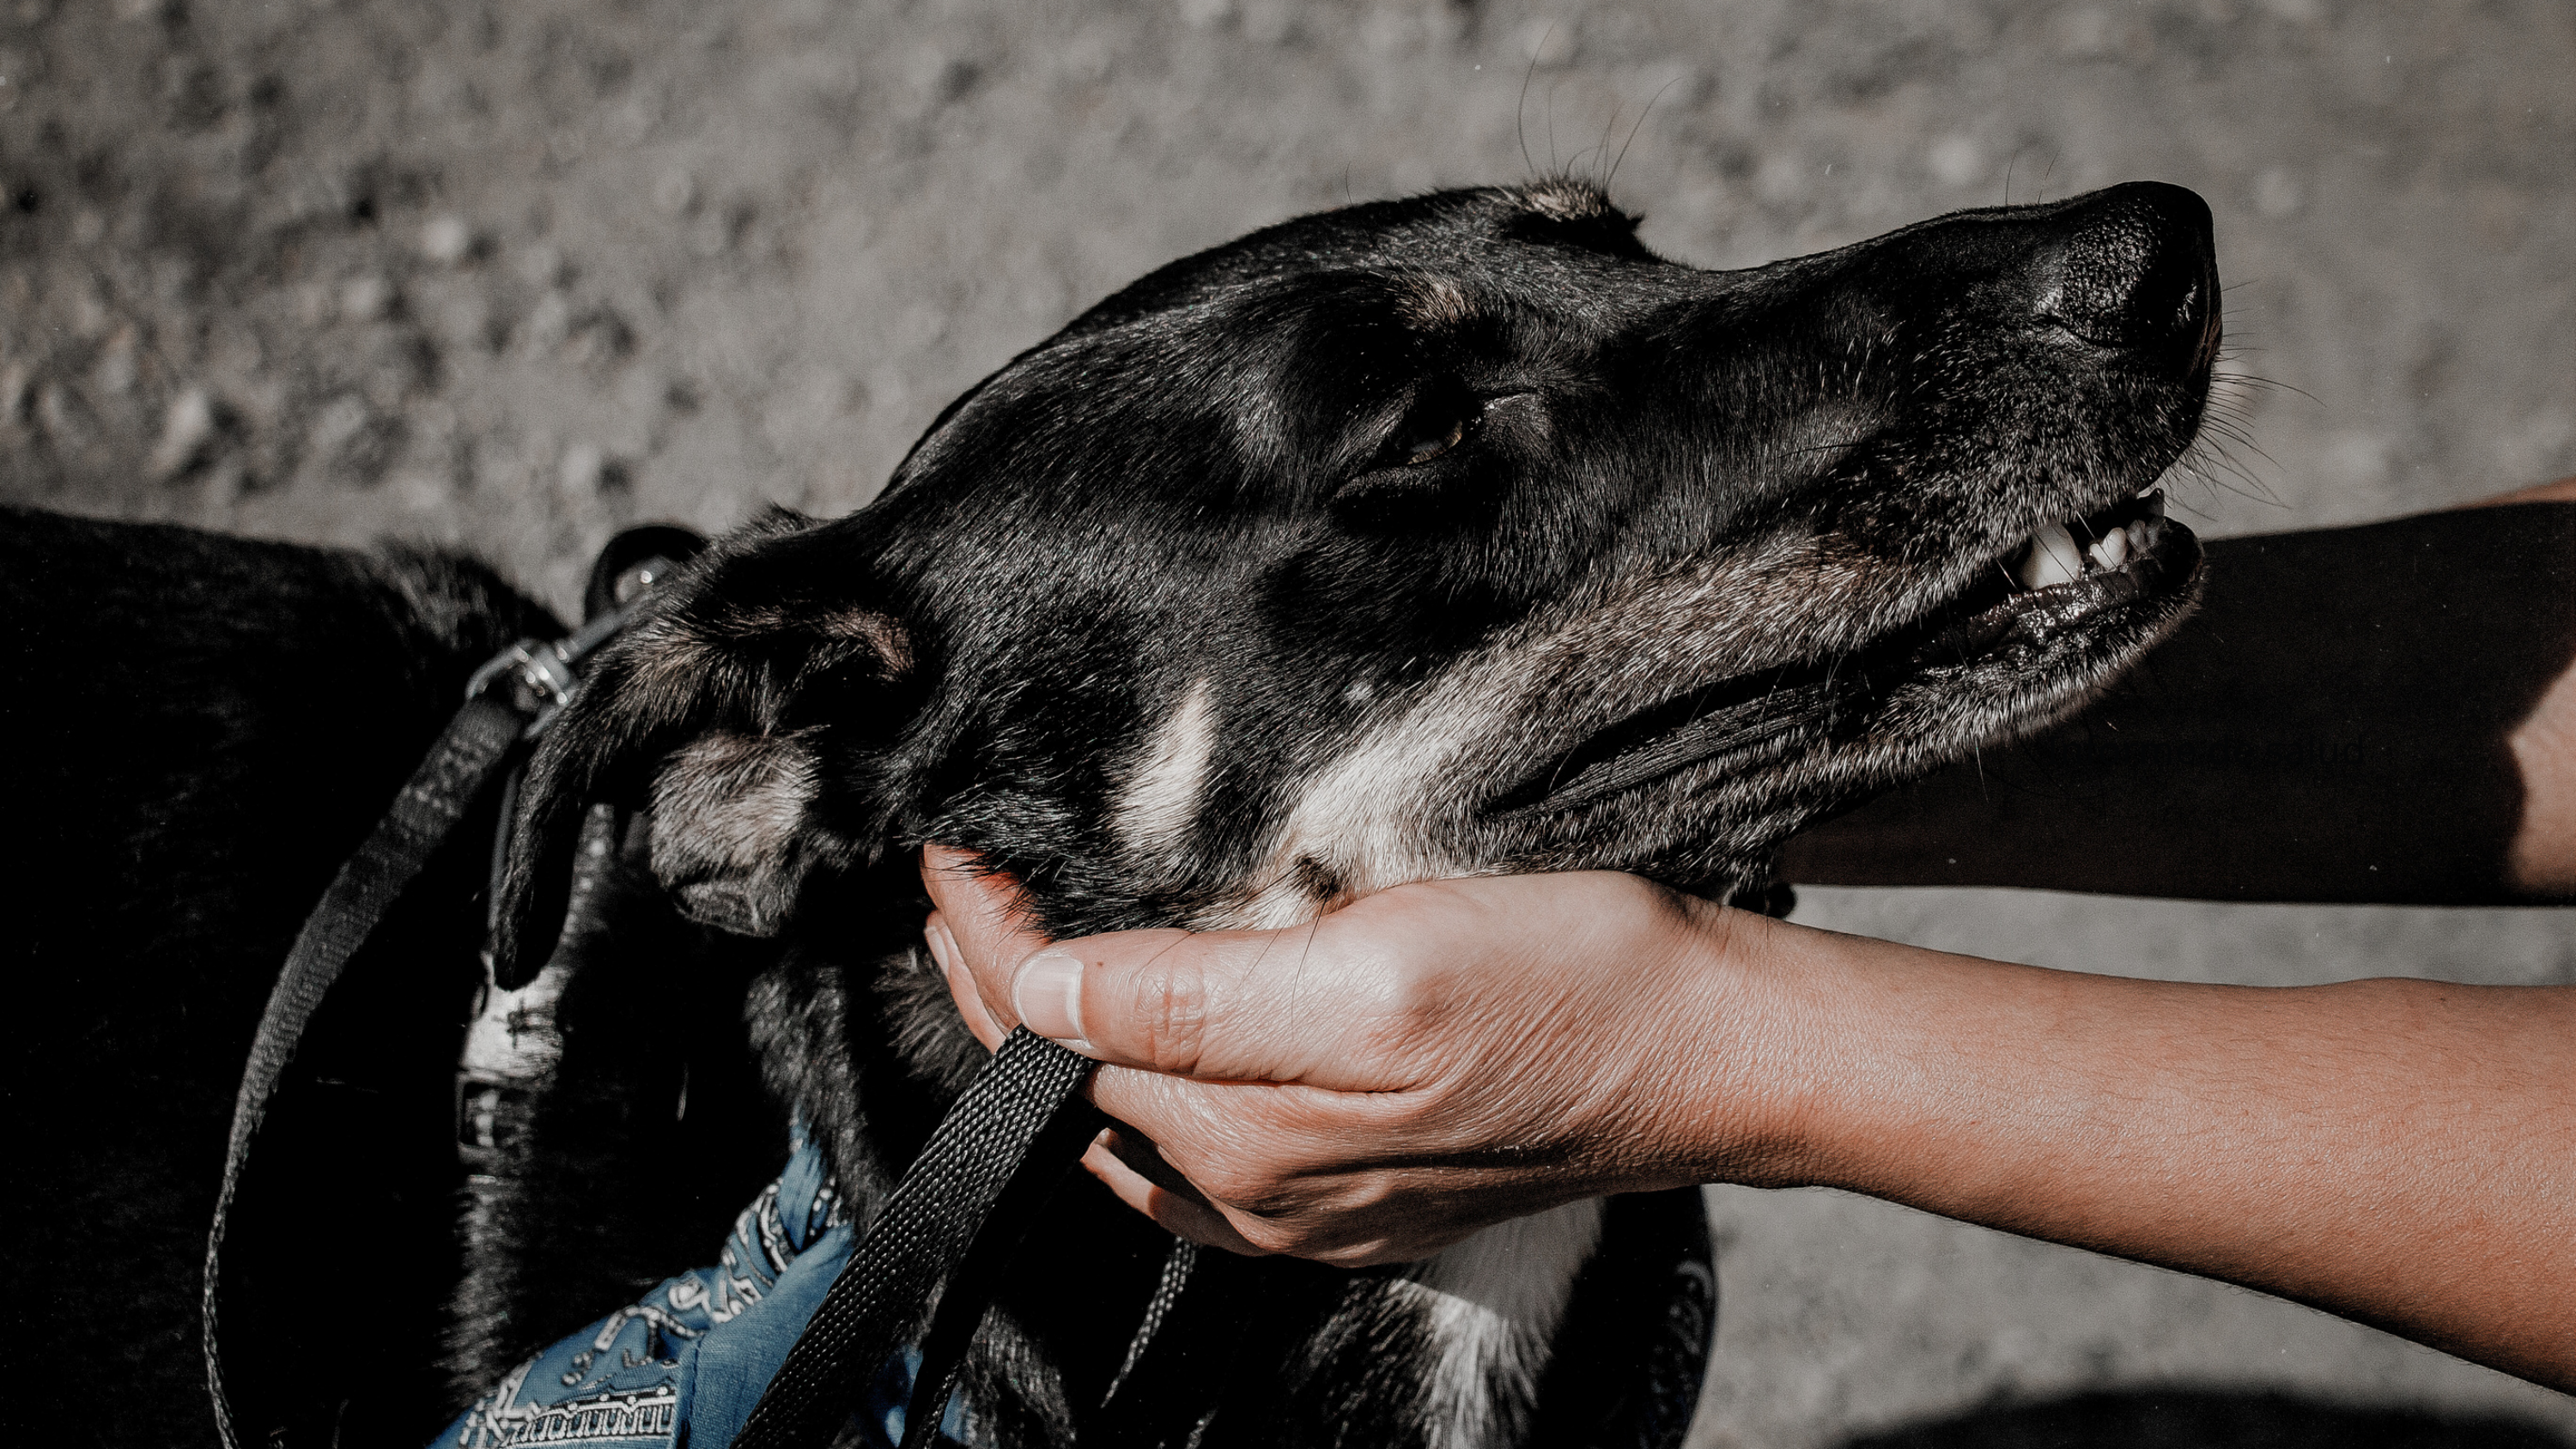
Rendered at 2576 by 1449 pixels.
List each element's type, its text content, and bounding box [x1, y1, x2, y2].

text_box [0, 0, 2576, 1449]
text_box Informe de salud [2020, 718, 2392, 773]
